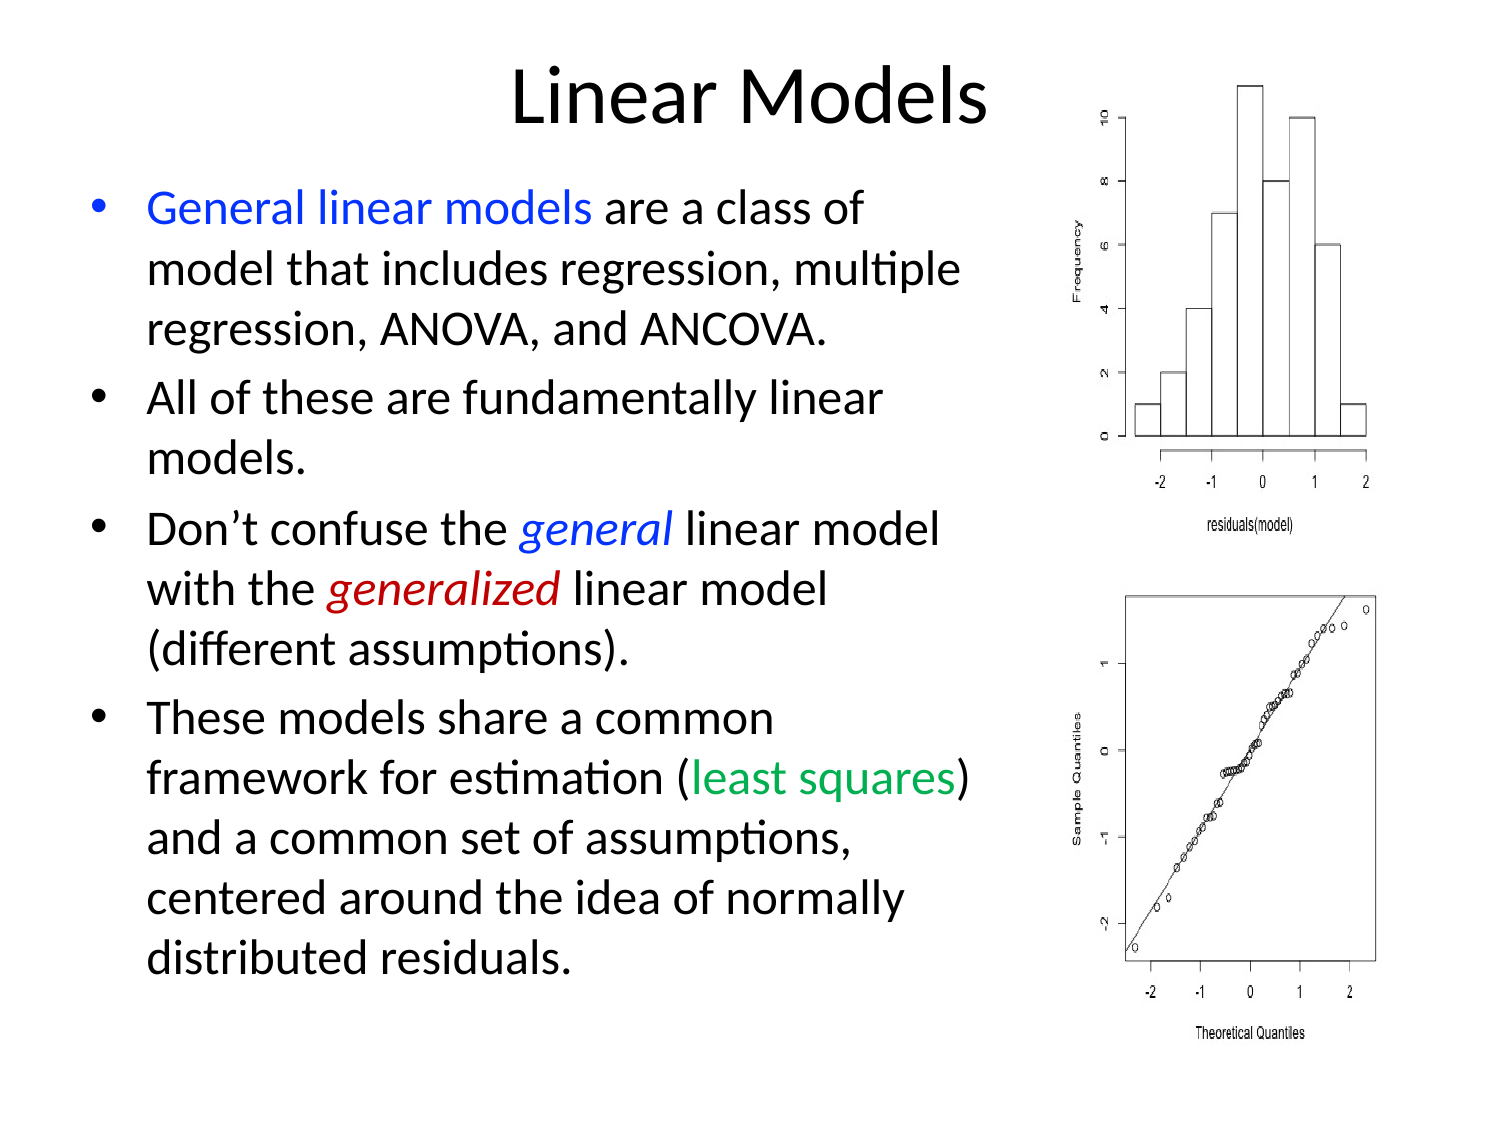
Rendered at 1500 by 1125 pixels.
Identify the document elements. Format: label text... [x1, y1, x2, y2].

picture [987, 574, 1471, 1045]
picture [987, 49, 1471, 538]
title Linear Models [75, 12, 1425, 167]
list General linear models are a class of model that includes regression, multiple regression, ANOVA, and ANCOVA. All of these are fundamentally linear models. Don’t confuse the general linear model with the generalized linear model (different assumptions). These models share a common framework for estimation (least squares) and a common set of assumptions, centered around the idea of normally distributed residuals. [75, 167, 988, 1075]
